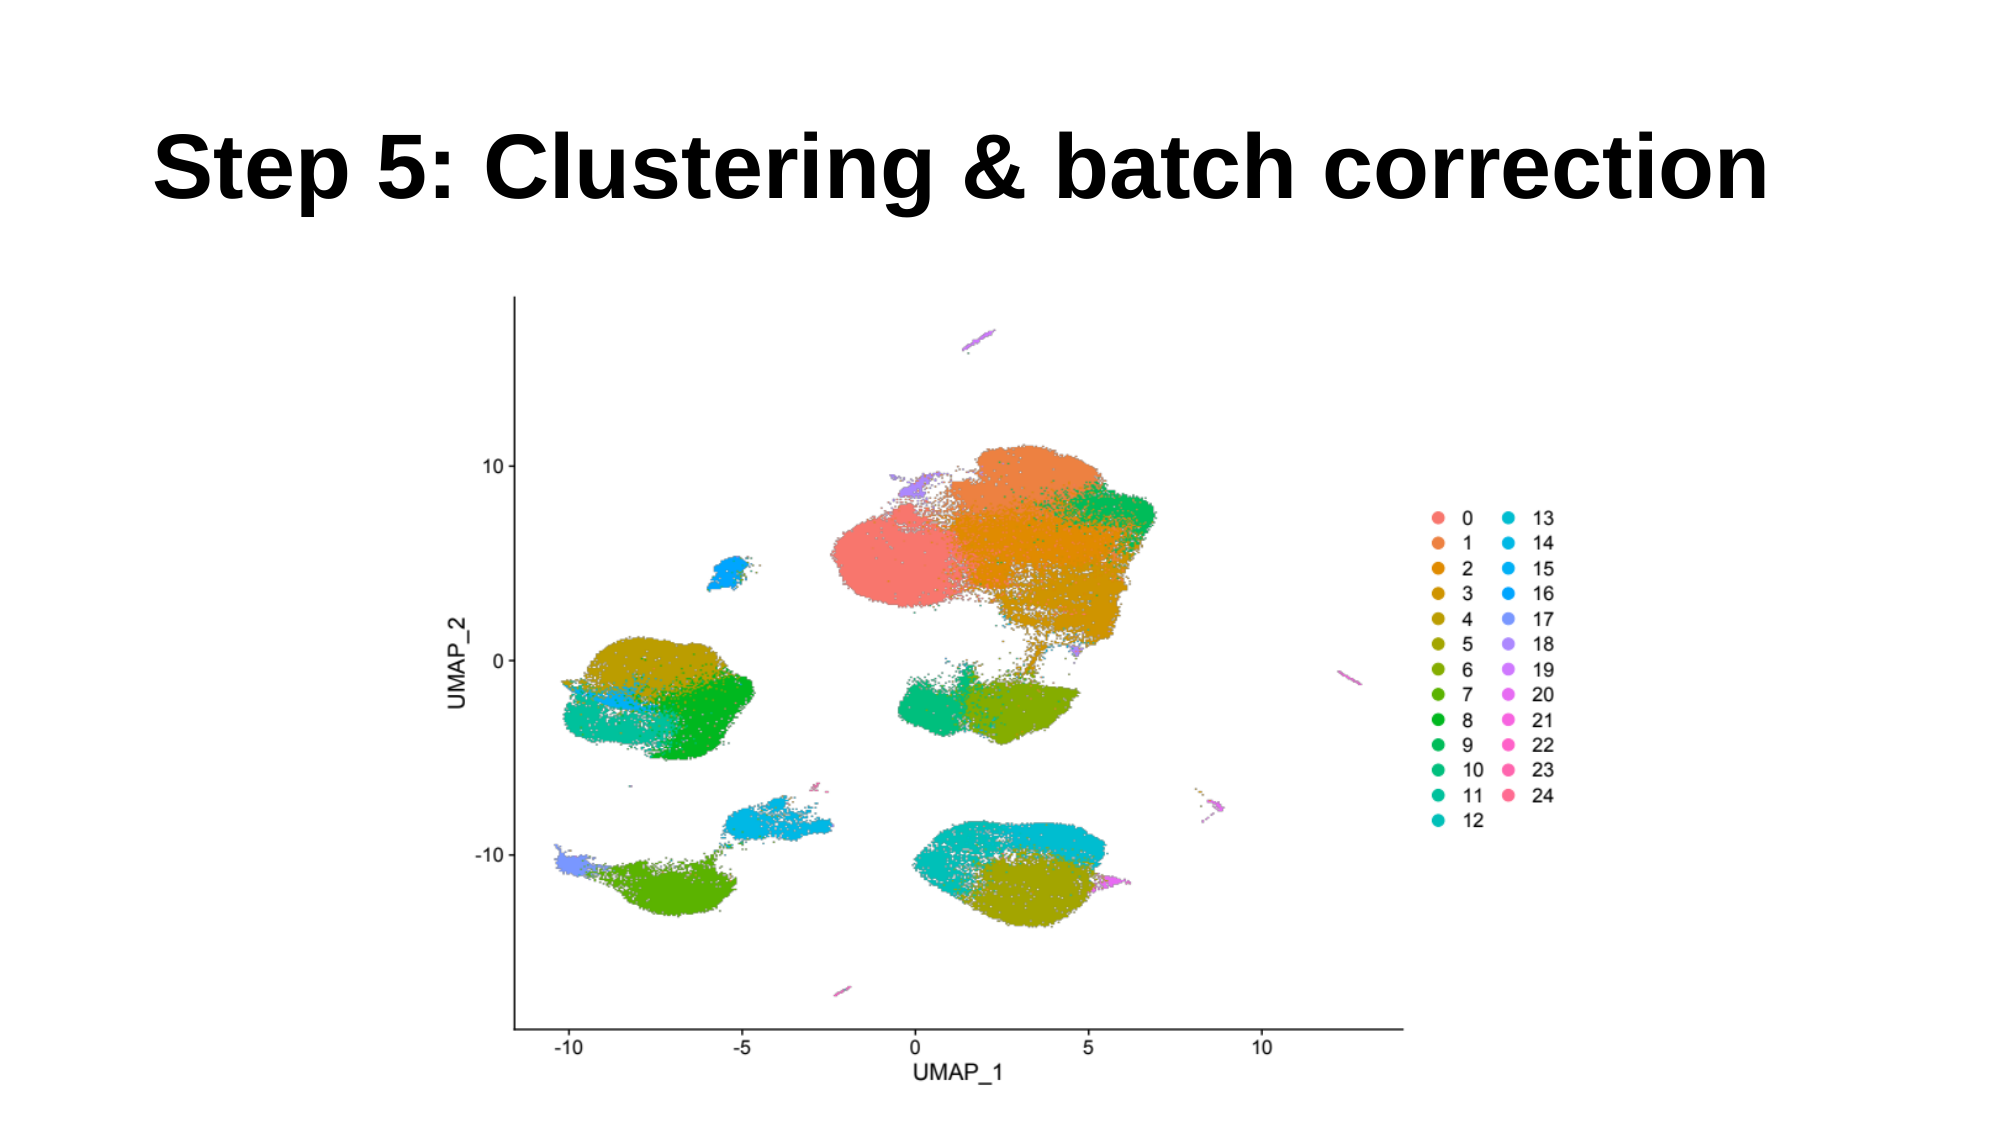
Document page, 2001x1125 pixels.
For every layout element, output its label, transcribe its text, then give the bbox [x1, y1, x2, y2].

title Step 5: Clustering & batch correction [137, 59, 1863, 278]
picture [427, 277, 1572, 1104]
